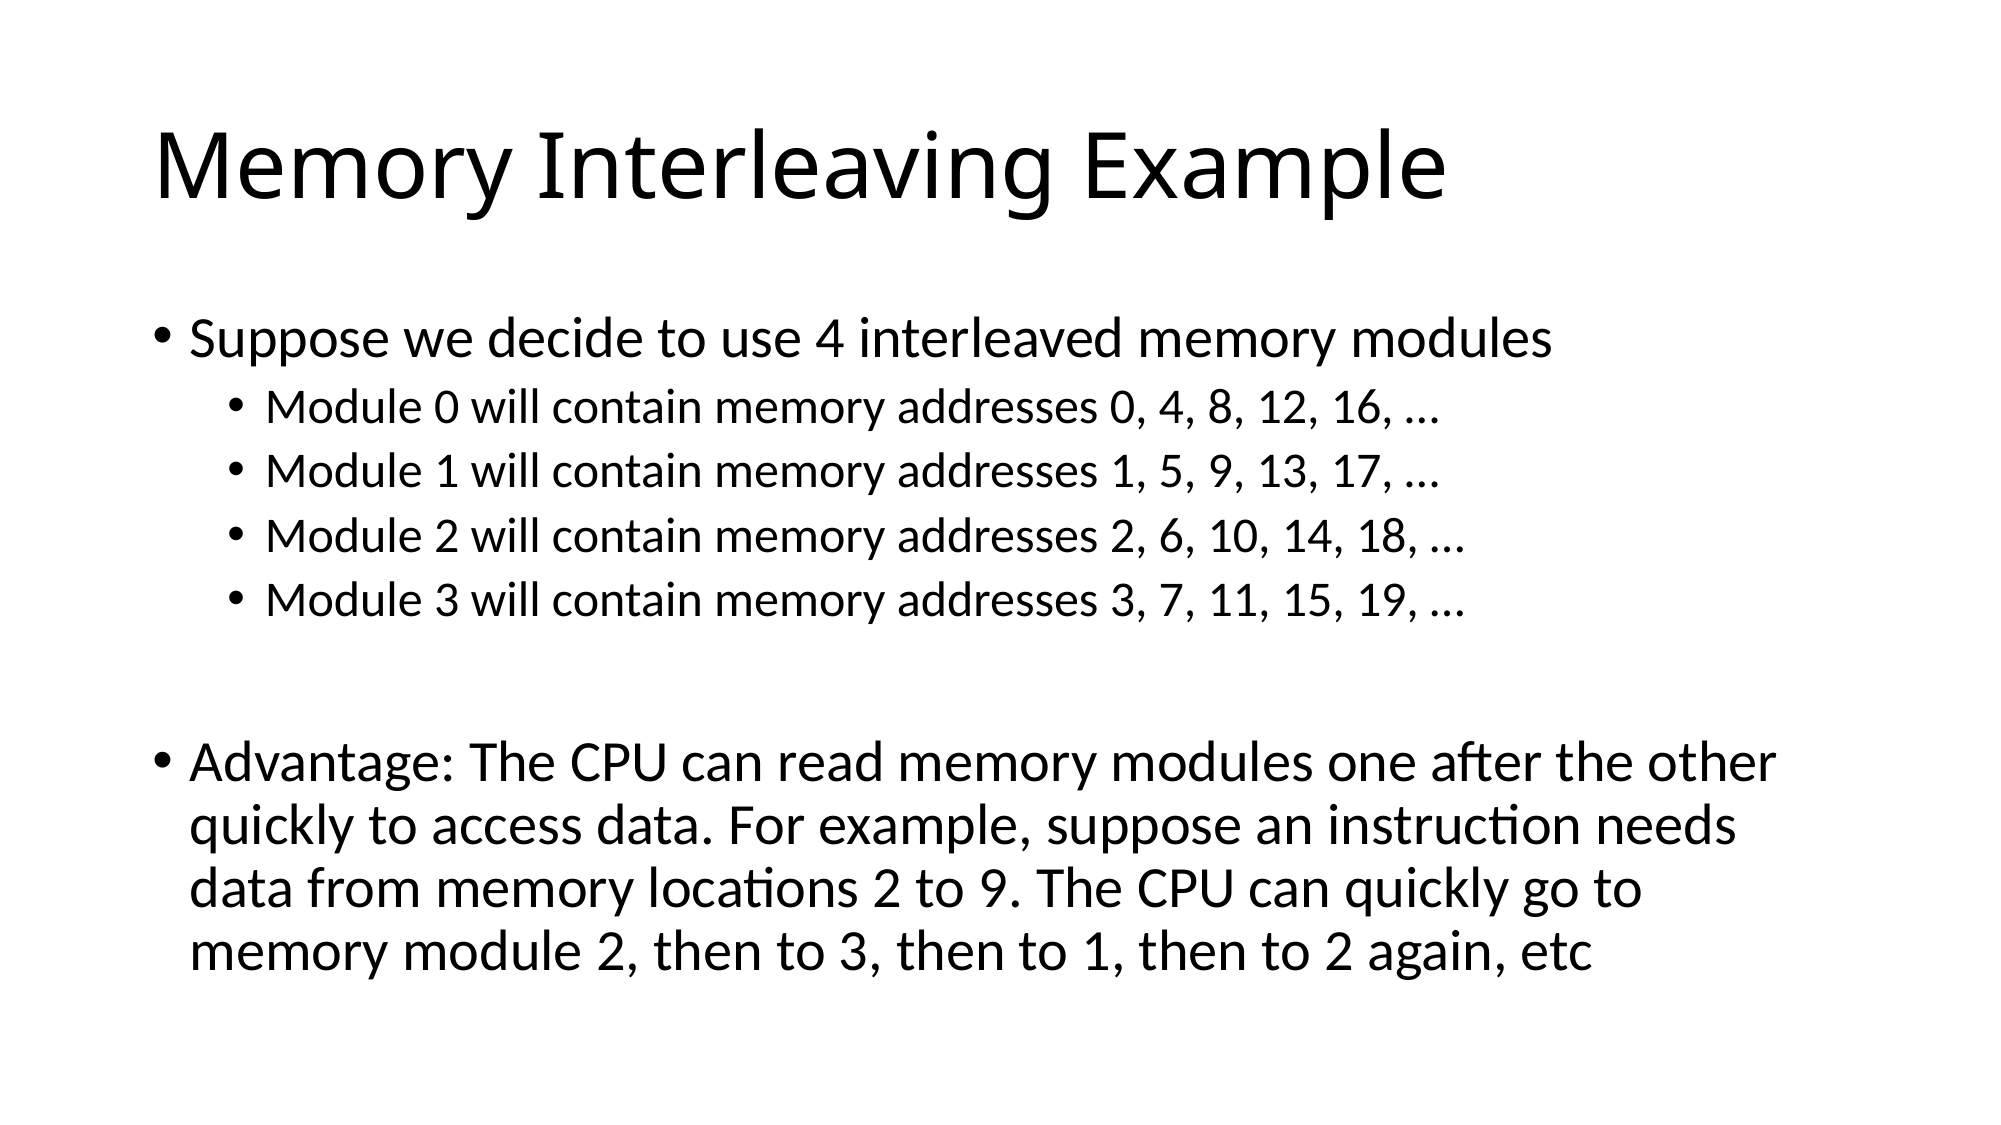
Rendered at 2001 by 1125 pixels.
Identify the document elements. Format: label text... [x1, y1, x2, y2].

title Memory Interleaving Example [137, 59, 1863, 278]
list Suppose we decide to use 4 interleaved memory modules Module 0 will contain memory addresses 0, 4, 8, 12, 16, … Module 1 will contain memory addresses 1, 5, 9, 13, 17, … Module 2 will contain memory addresses 2, 6, 10, 14, 18, … Module 3 will contain memory addresses 3, 7, 11, 15, 19, … Advantage: The CPU can read memory modules one after the other quickly to access data. For example, suppose an instruction needs data from memory locations 2 to 9. The CPU can quickly go to memory module 2, then to 3, then to 1, then to 2 again, etc [137, 299, 1863, 1014]
